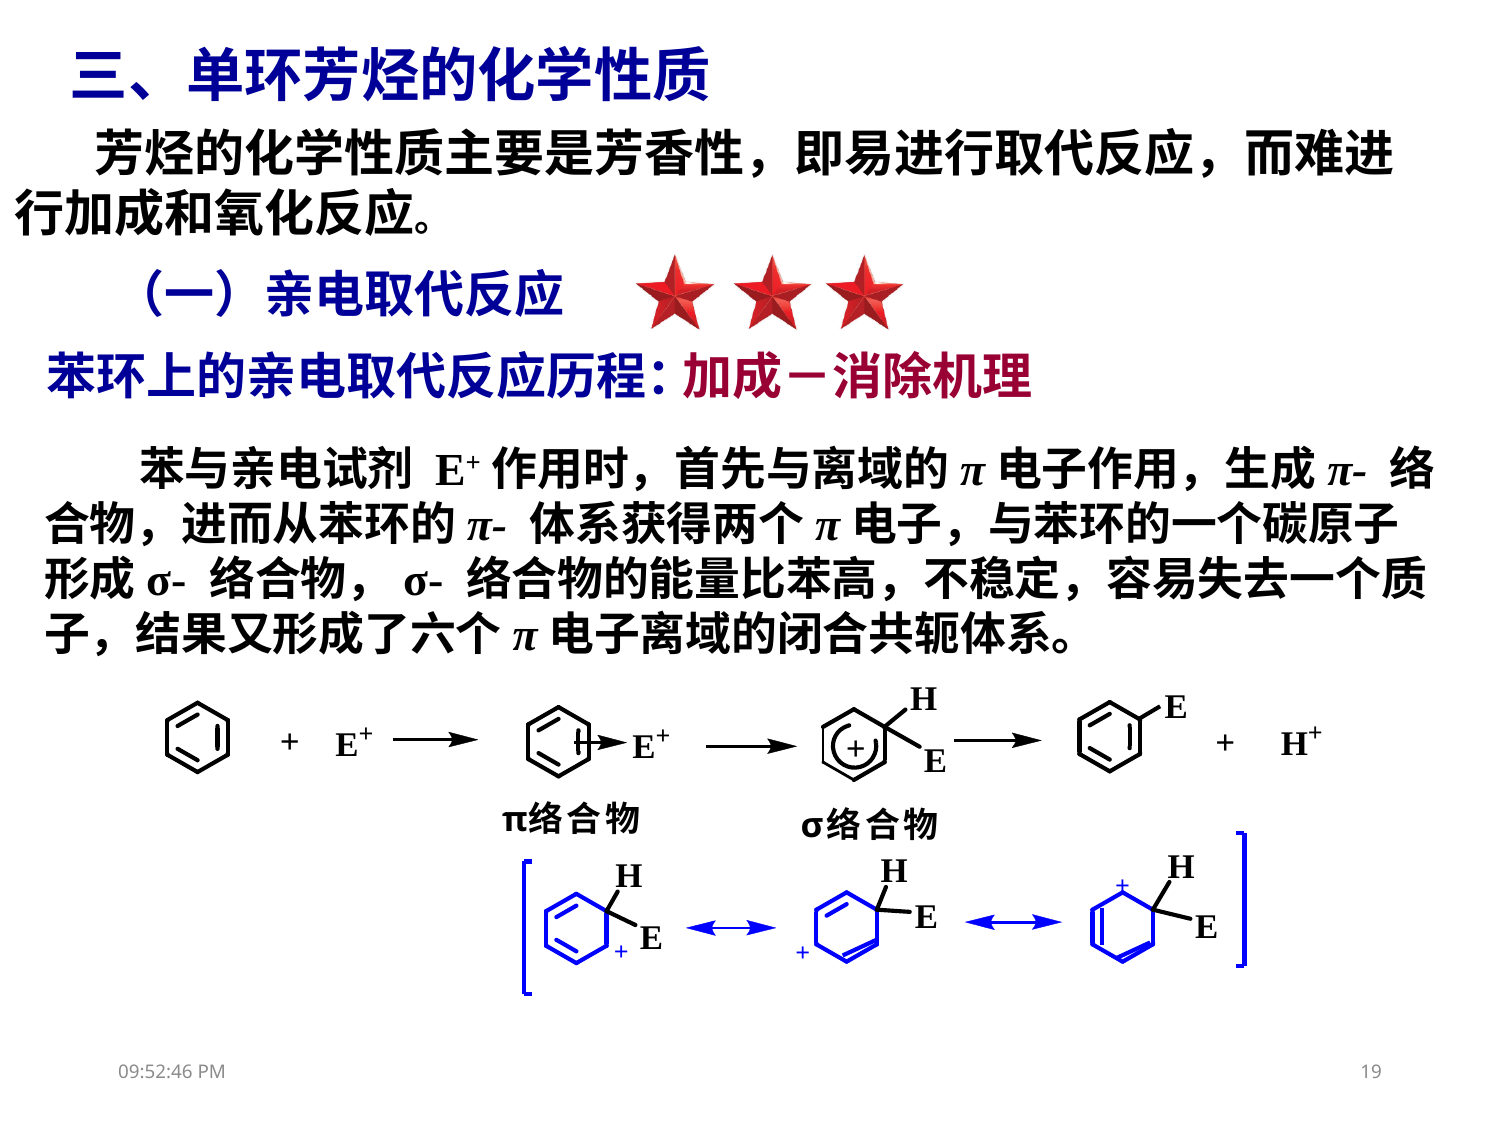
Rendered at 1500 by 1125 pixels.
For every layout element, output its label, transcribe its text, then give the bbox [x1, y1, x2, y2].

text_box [633, 254, 904, 331]
text_box （一）亲电取代反应 [0, 255, 633, 331]
text_box 加成－消除机理 [667, 336, 1093, 412]
text_box 苯与亲电试剂 E+作用时，首先与离域的π电子作用，生成π- 络合物，进而从苯环的π- 体系获得两个π电子，与苯环的一个碳原子形成σ- 络合物，σ- 络合物的能量比苯高，不稳定，容易失去一个质子，结果又形成了六个π电子离域的闭合共轭体系。 [29, 432, 1459, 668]
slide_number 19 [1059, 1042, 1397, 1103]
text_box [159, 680, 1329, 1005]
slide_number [103, 1042, 441, 1103]
text_box 三、单环芳烃的化学性质 [55, 31, 726, 113]
text_box 苯环上的亲电取代反应历程： [31, 337, 667, 412]
text_box 芳烃的化学性质主要是芳香性，即易进行取代反应，而难进行加成和氧化反应。 [0, 113, 1442, 249]
